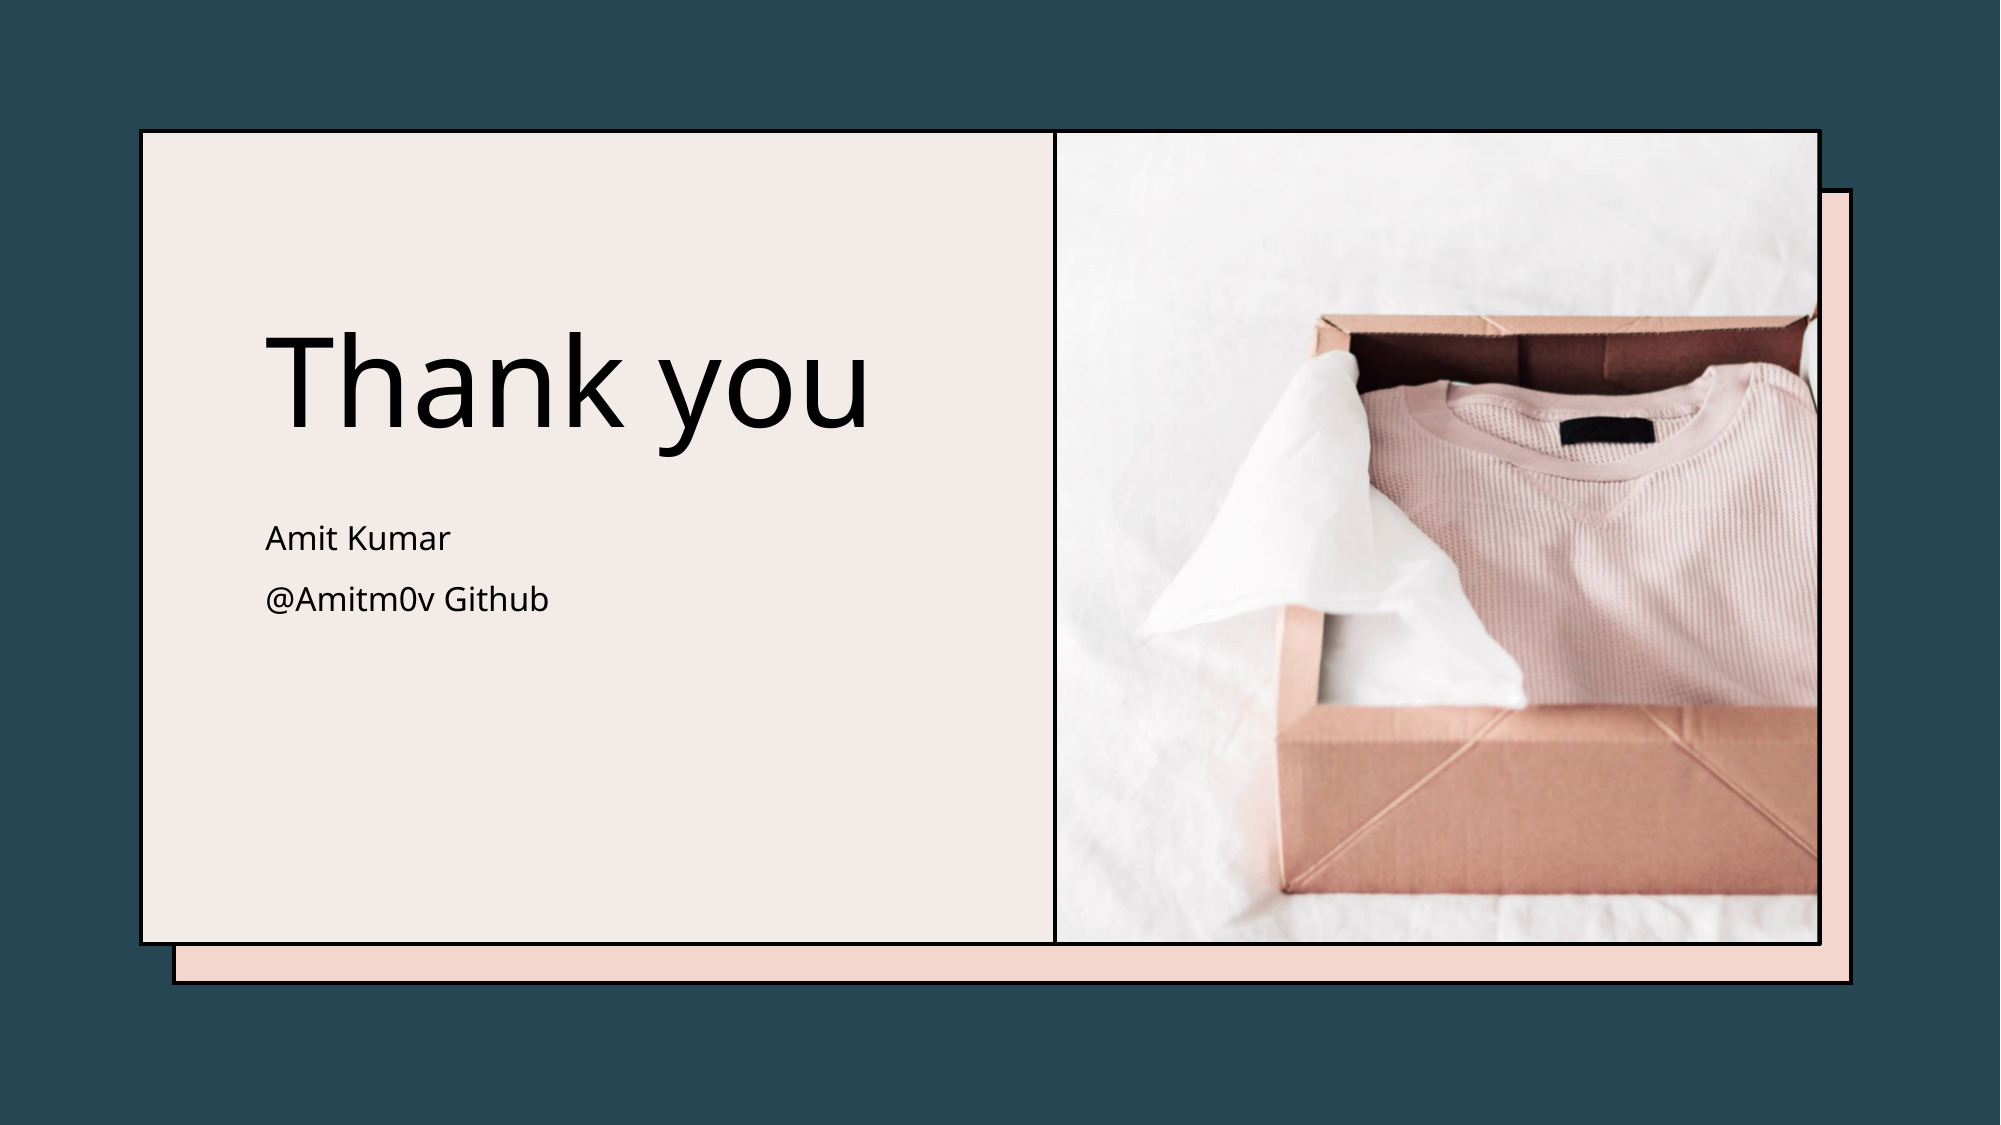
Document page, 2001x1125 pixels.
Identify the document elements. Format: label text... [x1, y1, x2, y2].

title Thank you [250, 311, 1050, 593]
picture [1056, 133, 1818, 942]
subtitle Amit Kumar @Amitm0v Github [250, 510, 893, 819]
